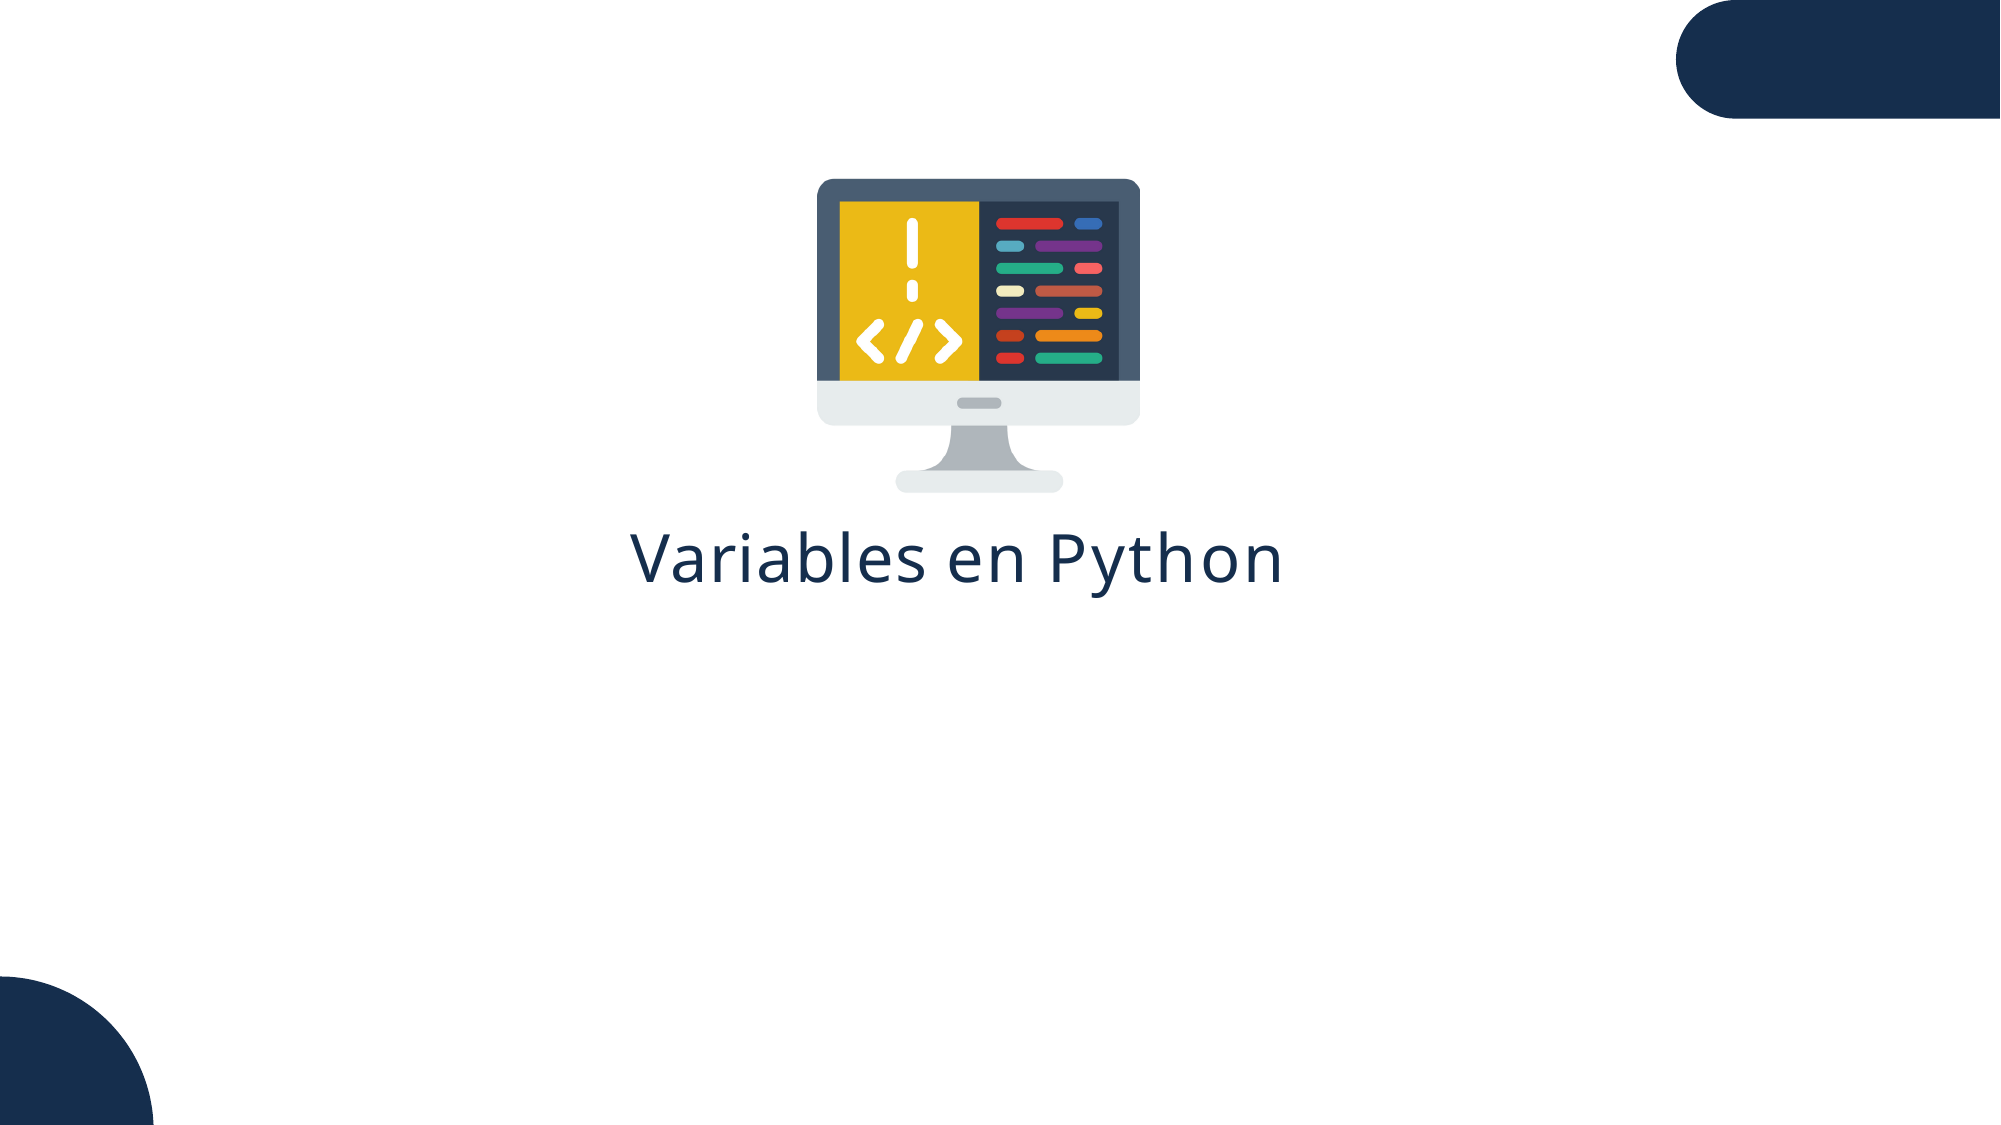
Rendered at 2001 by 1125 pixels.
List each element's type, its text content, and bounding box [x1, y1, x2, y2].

text_box [1675, 0, 2000, 119]
title Variables en Python [628, 460, 1329, 651]
text_box [0, 976, 154, 1125]
picture [816, 173, 1140, 497]
